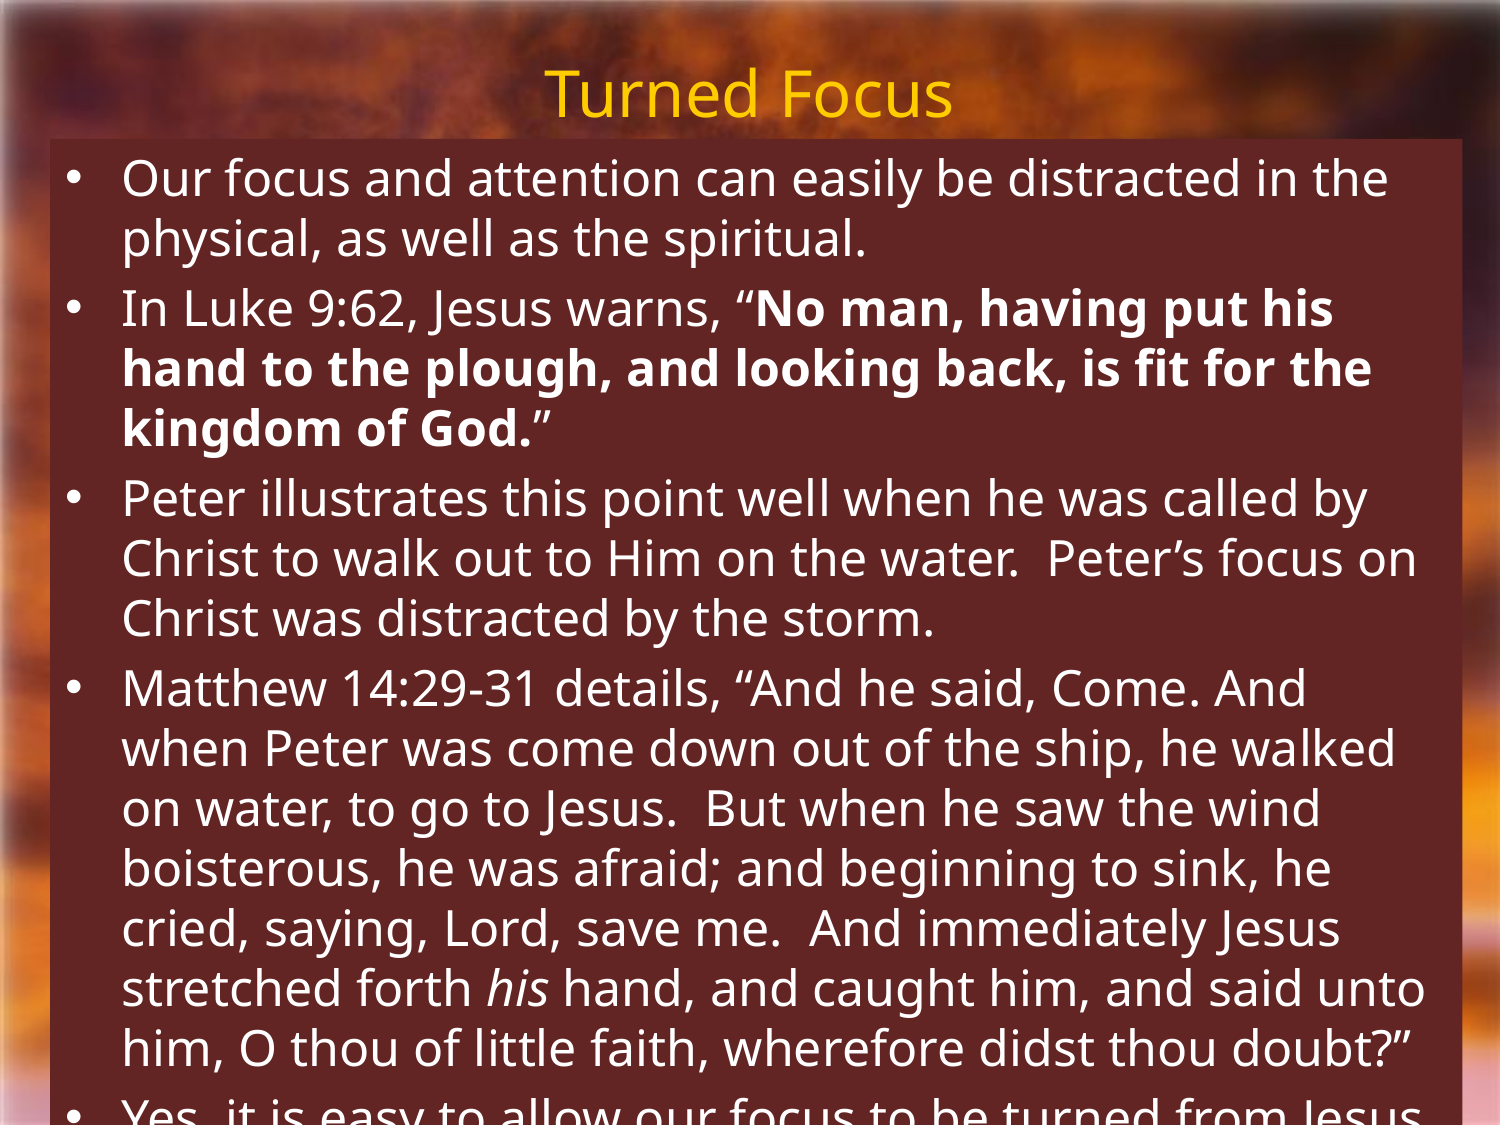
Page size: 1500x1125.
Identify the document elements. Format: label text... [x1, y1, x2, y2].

title Turned Focus [75, 45, 1425, 138]
list Our focus and attention can easily be distracted in the physical, as well as the spiritual. In Luke 9:62, Jesus warns, “No man, having put his hand to the plough, and looking back, is fit for the kingdom of God.” Peter illustrates this point well when he was called by Christ to walk out to Him on the water. Peter’s focus on Christ was distracted by the storm. Matthew 14:29-31 details, “And he said, Come. And when Peter was come down out of the ship, he walked on water, to go to Jesus. But when he saw the wind boisterous, he was afraid; and beginning to sink, he cried, saying, Lord, save me. And immediately Jesus stretched forth his hand, and caught him, and said unto him, O thou of little faith, wherefore didst thou doubt?” Yes, it is easy to allow our focus to be turned from Jesus. [50, 138, 1463, 1125]
picture [0, 0, 1500, 1125]
